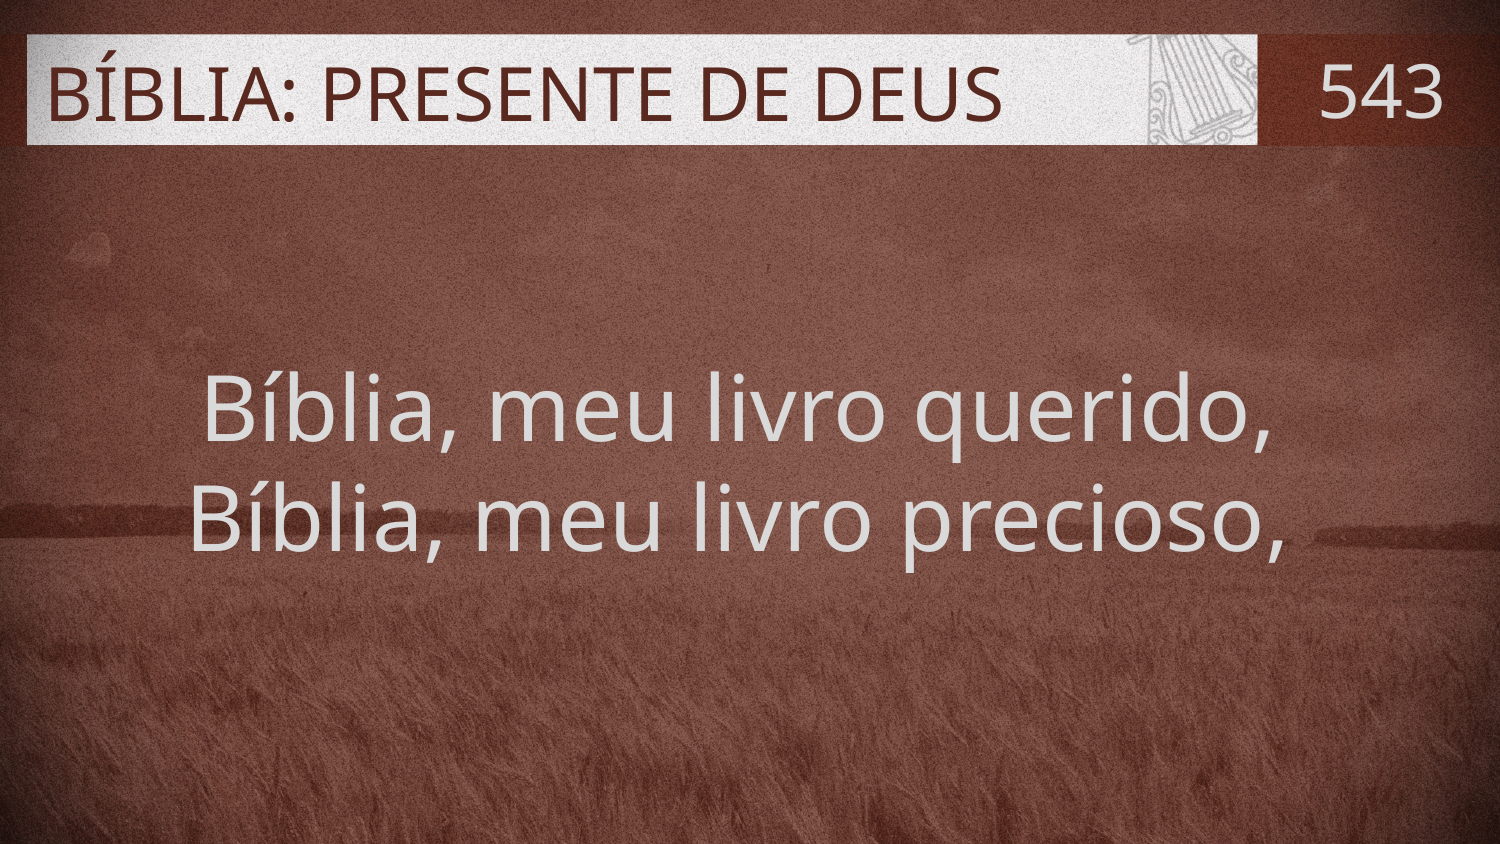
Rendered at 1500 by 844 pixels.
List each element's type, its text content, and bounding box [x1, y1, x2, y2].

list Bíblia, meu livro querido, Bíblia, meu livro precioso, [0, 185, 1500, 844]
list 543 [1281, 36, 1483, 143]
title BÍBLIA: PRESENTE DE DEUS [29, 33, 1258, 151]
picture [0, 0, 1500, 185]
